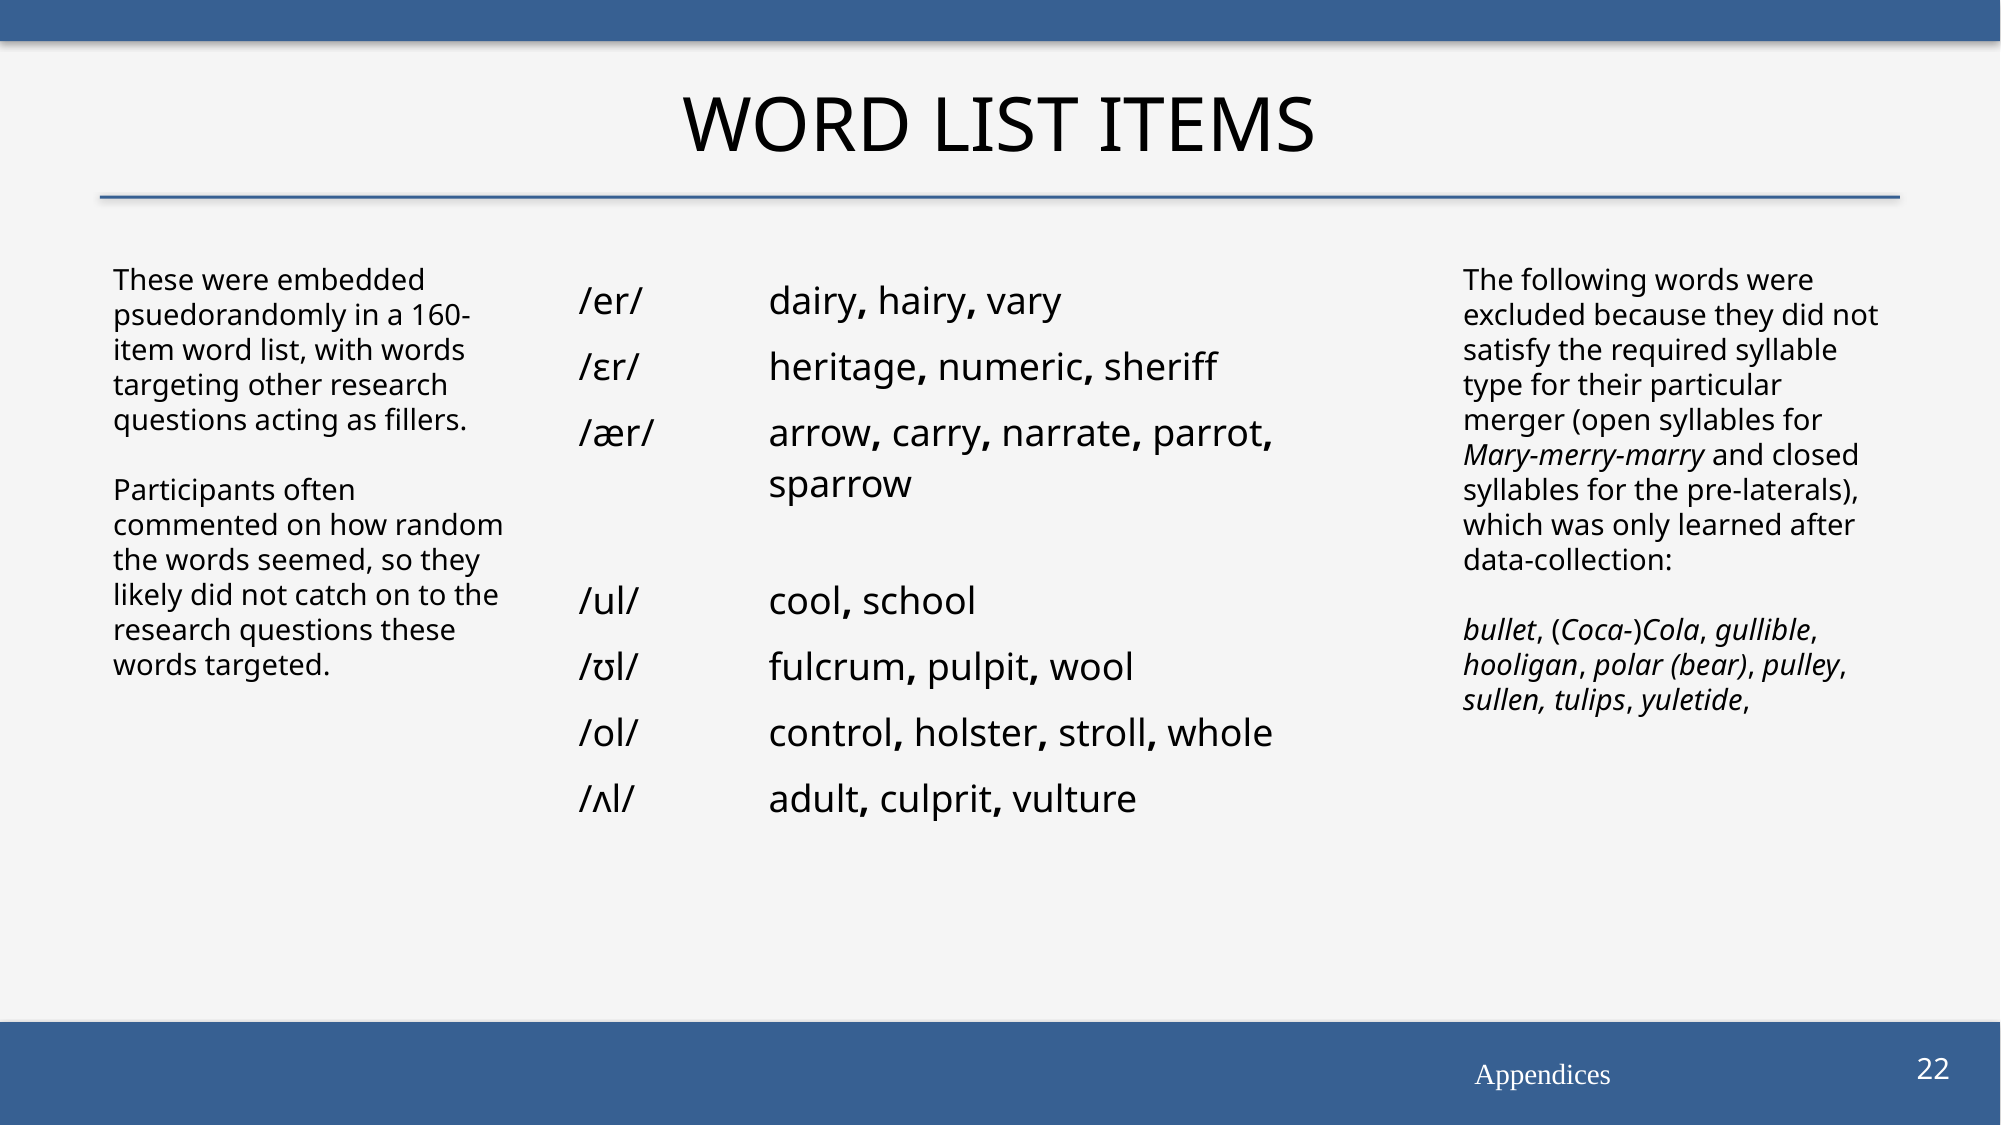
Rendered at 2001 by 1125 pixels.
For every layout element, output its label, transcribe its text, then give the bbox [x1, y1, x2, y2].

table_cell /ol/ [564, 699, 754, 765]
table_cell fulcrum, pulpit, wool [754, 633, 1436, 699]
table_cell /ær/ [564, 399, 754, 567]
text_box The following words were excluded because they did not satisfy the required syllable type for their particular merger (open syllables for Mary-merry-marry and closed syllables for the pre-laterals), which was only learned after data-collection: bullet, (Coca-)Cola, gullible, hooligan, polar (bear), pulley, sullen, tulips, yuletide, [1448, 254, 1900, 724]
footer Appendices [1205, 1042, 1881, 1103]
table_cell heritage, numeric, sheriff [754, 333, 1436, 399]
table_cell /ʌl/ [564, 765, 754, 831]
table_cell cool, school [754, 567, 1436, 633]
table_cell /ɛr/ [564, 333, 754, 399]
table_cell arrow, carry, narrate, parrot, sparrow [754, 399, 1436, 567]
text_box These were embedded psuedorandomly in a 160-item word list, with words targeting other research questions acting as fillers. Participants often commented on how random the words seemed, so they likely did not catch on to the research questions these words targeted. [98, 254, 531, 689]
slide_number 22 [1881, 1042, 1987, 1103]
table_cell adult, culprit, vulture [754, 765, 1436, 831]
table_header dairy, hairy, vary [754, 267, 1436, 333]
table_header /er/ [564, 267, 754, 333]
table_cell /ʊl/ [564, 633, 754, 699]
table_cell control, holster, stroll, whole [754, 699, 1436, 765]
title Word List Items [99, 47, 1900, 196]
table_cell /ul/ [564, 567, 754, 633]
